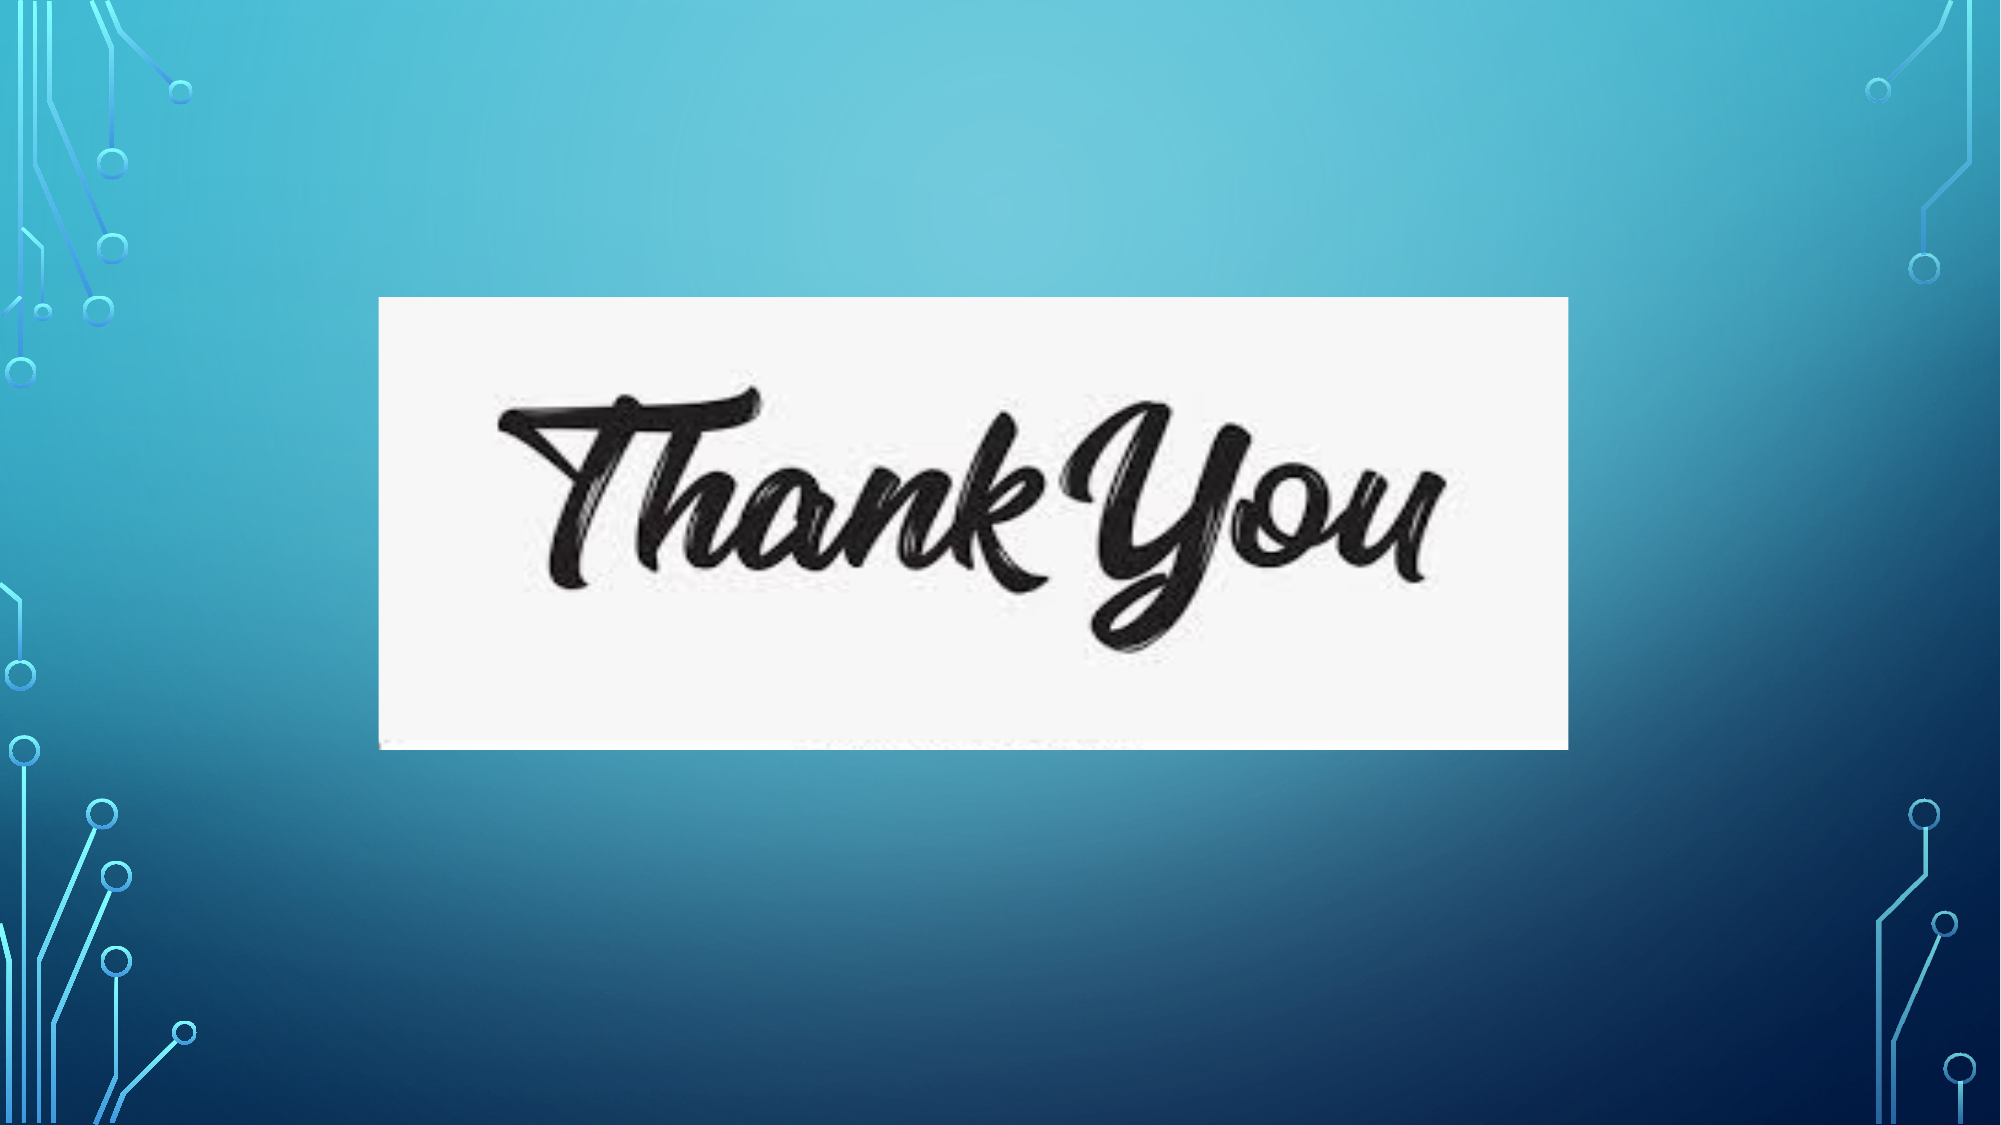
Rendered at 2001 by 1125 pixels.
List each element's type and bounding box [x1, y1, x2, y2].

picture [378, 296, 1569, 751]
